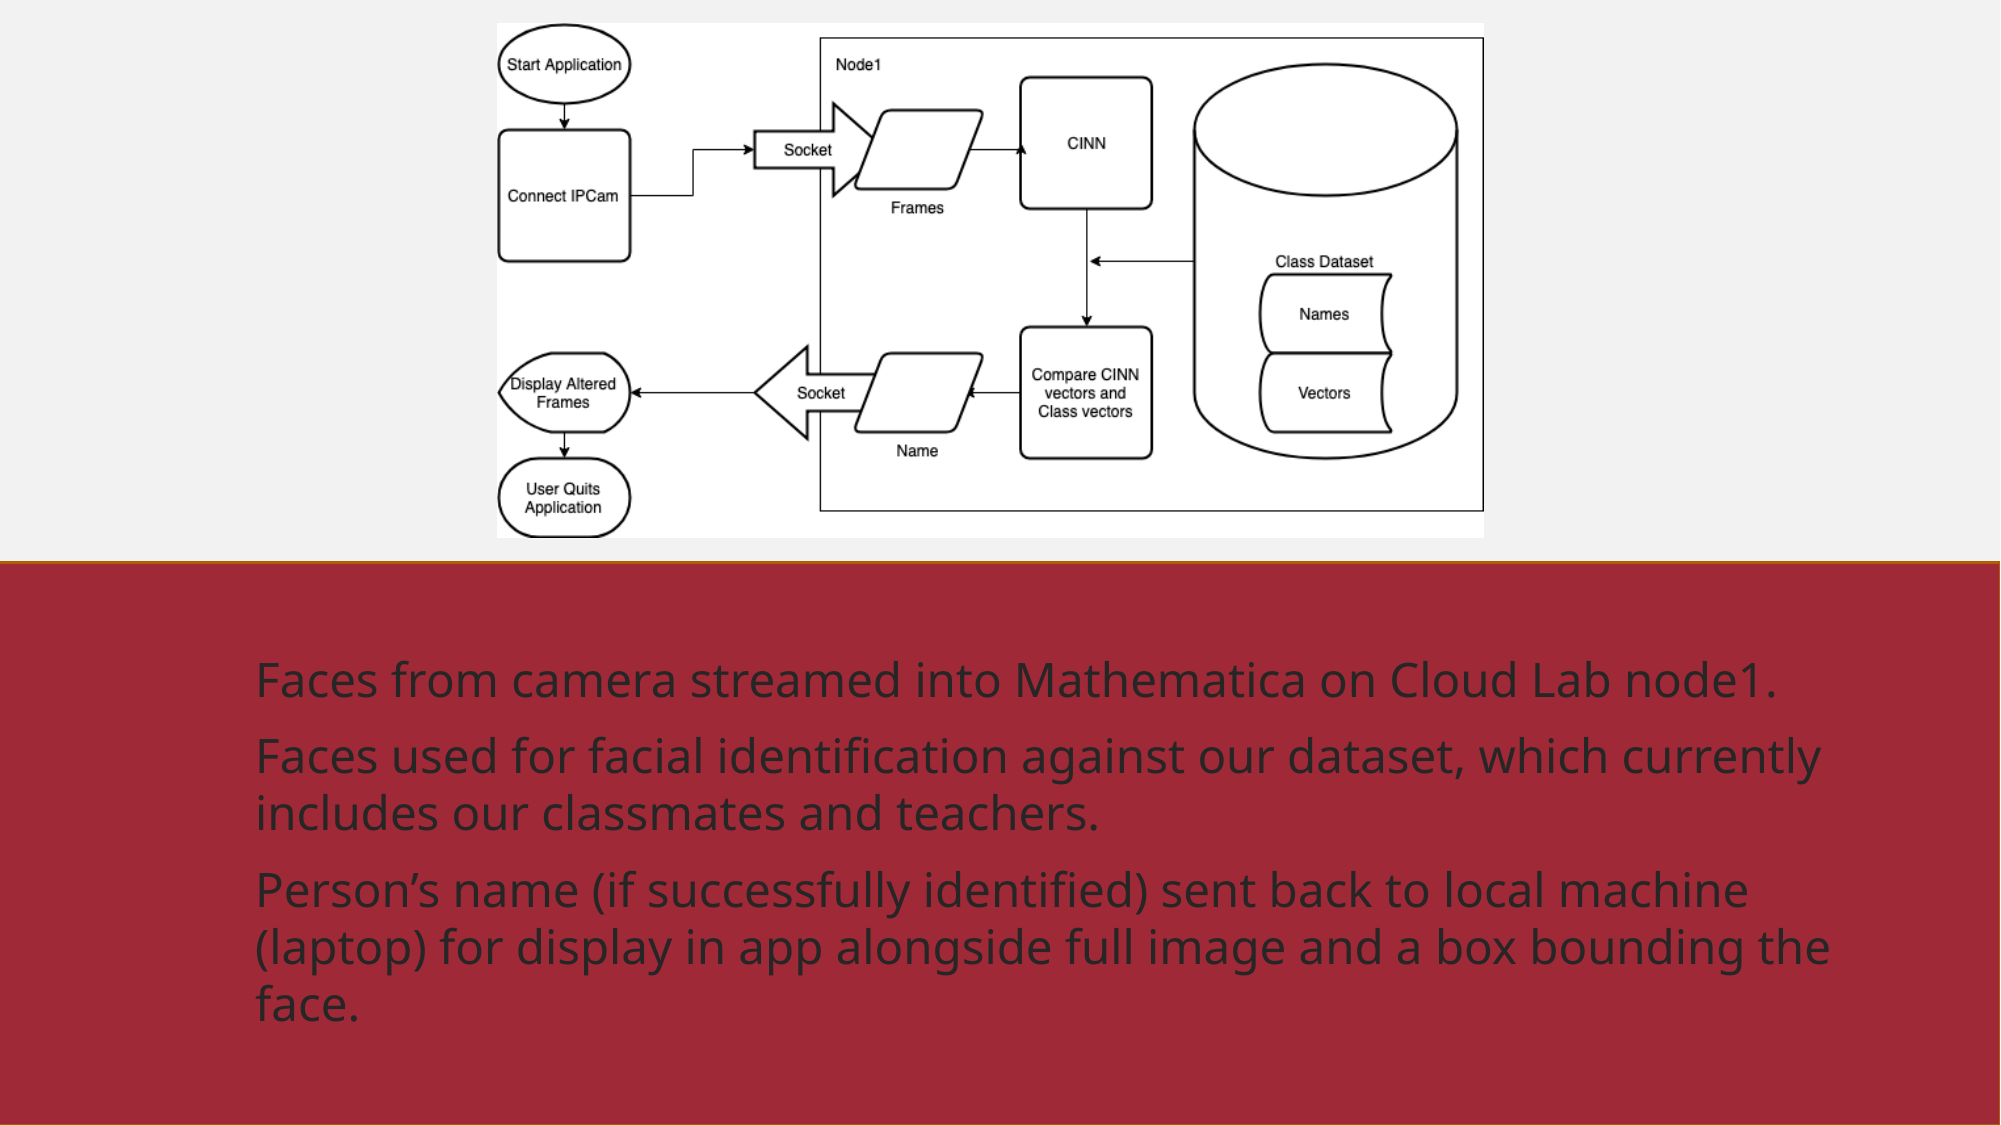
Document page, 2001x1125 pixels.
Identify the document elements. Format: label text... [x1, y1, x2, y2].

text_box [0, 561, 2000, 1125]
list Faces from camera streamed into Mathematica on Cloud Lab node1. Faces used for facial identification against our dataset, which currently includes our classmates and teachers. Person’s name (if successfully identified) sent back to local machine (laptop) for display in app alongside full image and a box bounding the face. [240, 642, 1863, 1046]
picture [497, 23, 1484, 538]
